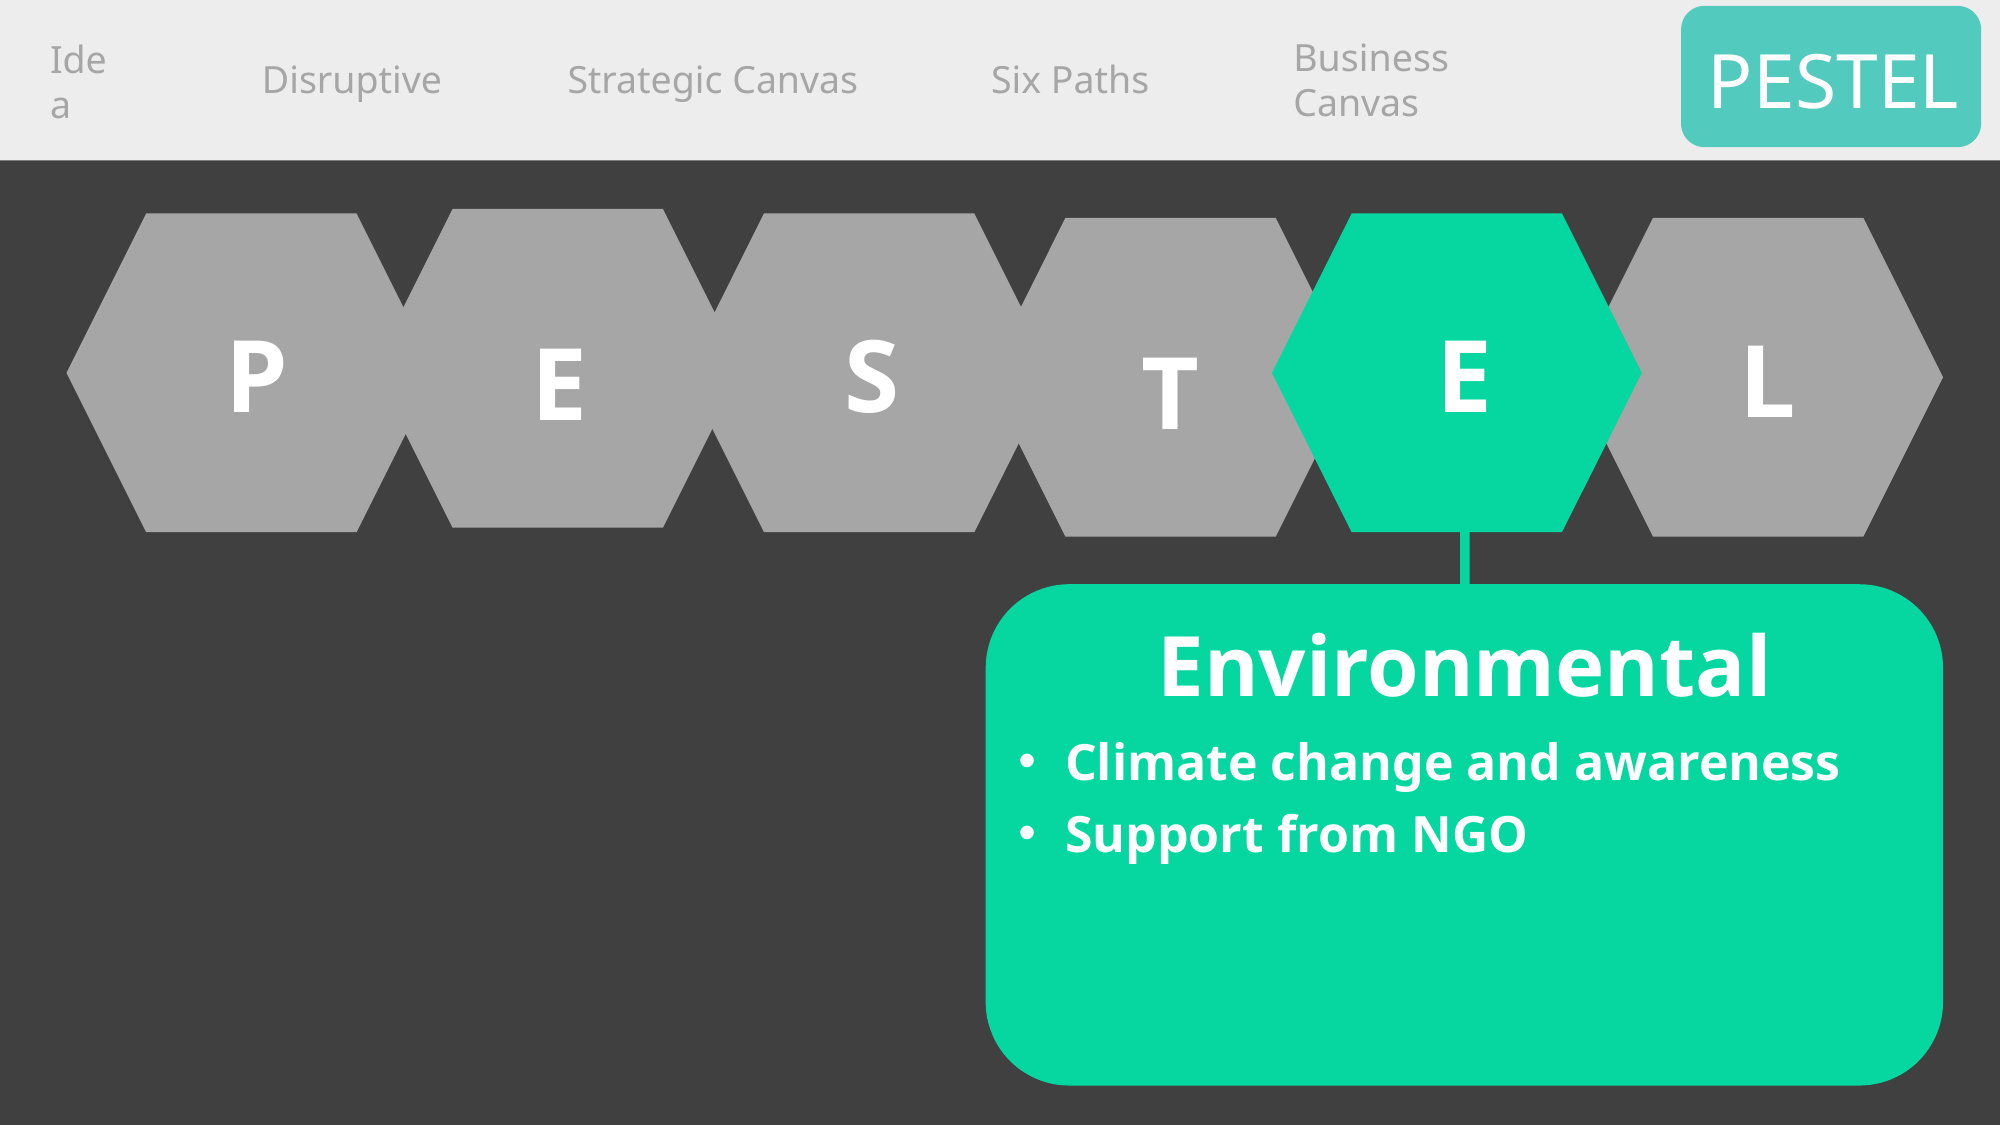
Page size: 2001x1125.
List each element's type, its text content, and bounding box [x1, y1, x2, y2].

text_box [684, 213, 1055, 533]
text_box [66, 213, 437, 533]
text_box [984, 583, 1945, 1087]
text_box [1573, 217, 1944, 537]
text_box [0, 0, 2000, 161]
text_box Idea [35, 28, 142, 134]
text_box Climate change and awareness Support from NGO [1003, 722, 1915, 870]
text_box Disruptive [235, 49, 460, 109]
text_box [1271, 213, 1642, 533]
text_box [985, 217, 1356, 537]
text_box Strategic Canvas [552, 49, 883, 109]
text_box Six Paths [976, 49, 1186, 109]
text_box PESTEL [1693, 26, 1991, 132]
text_box [1680, 4, 1982, 149]
text_box Business Canvas [1278, 26, 1600, 132]
text_box Environmental [1130, 605, 1799, 720]
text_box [372, 208, 743, 528]
